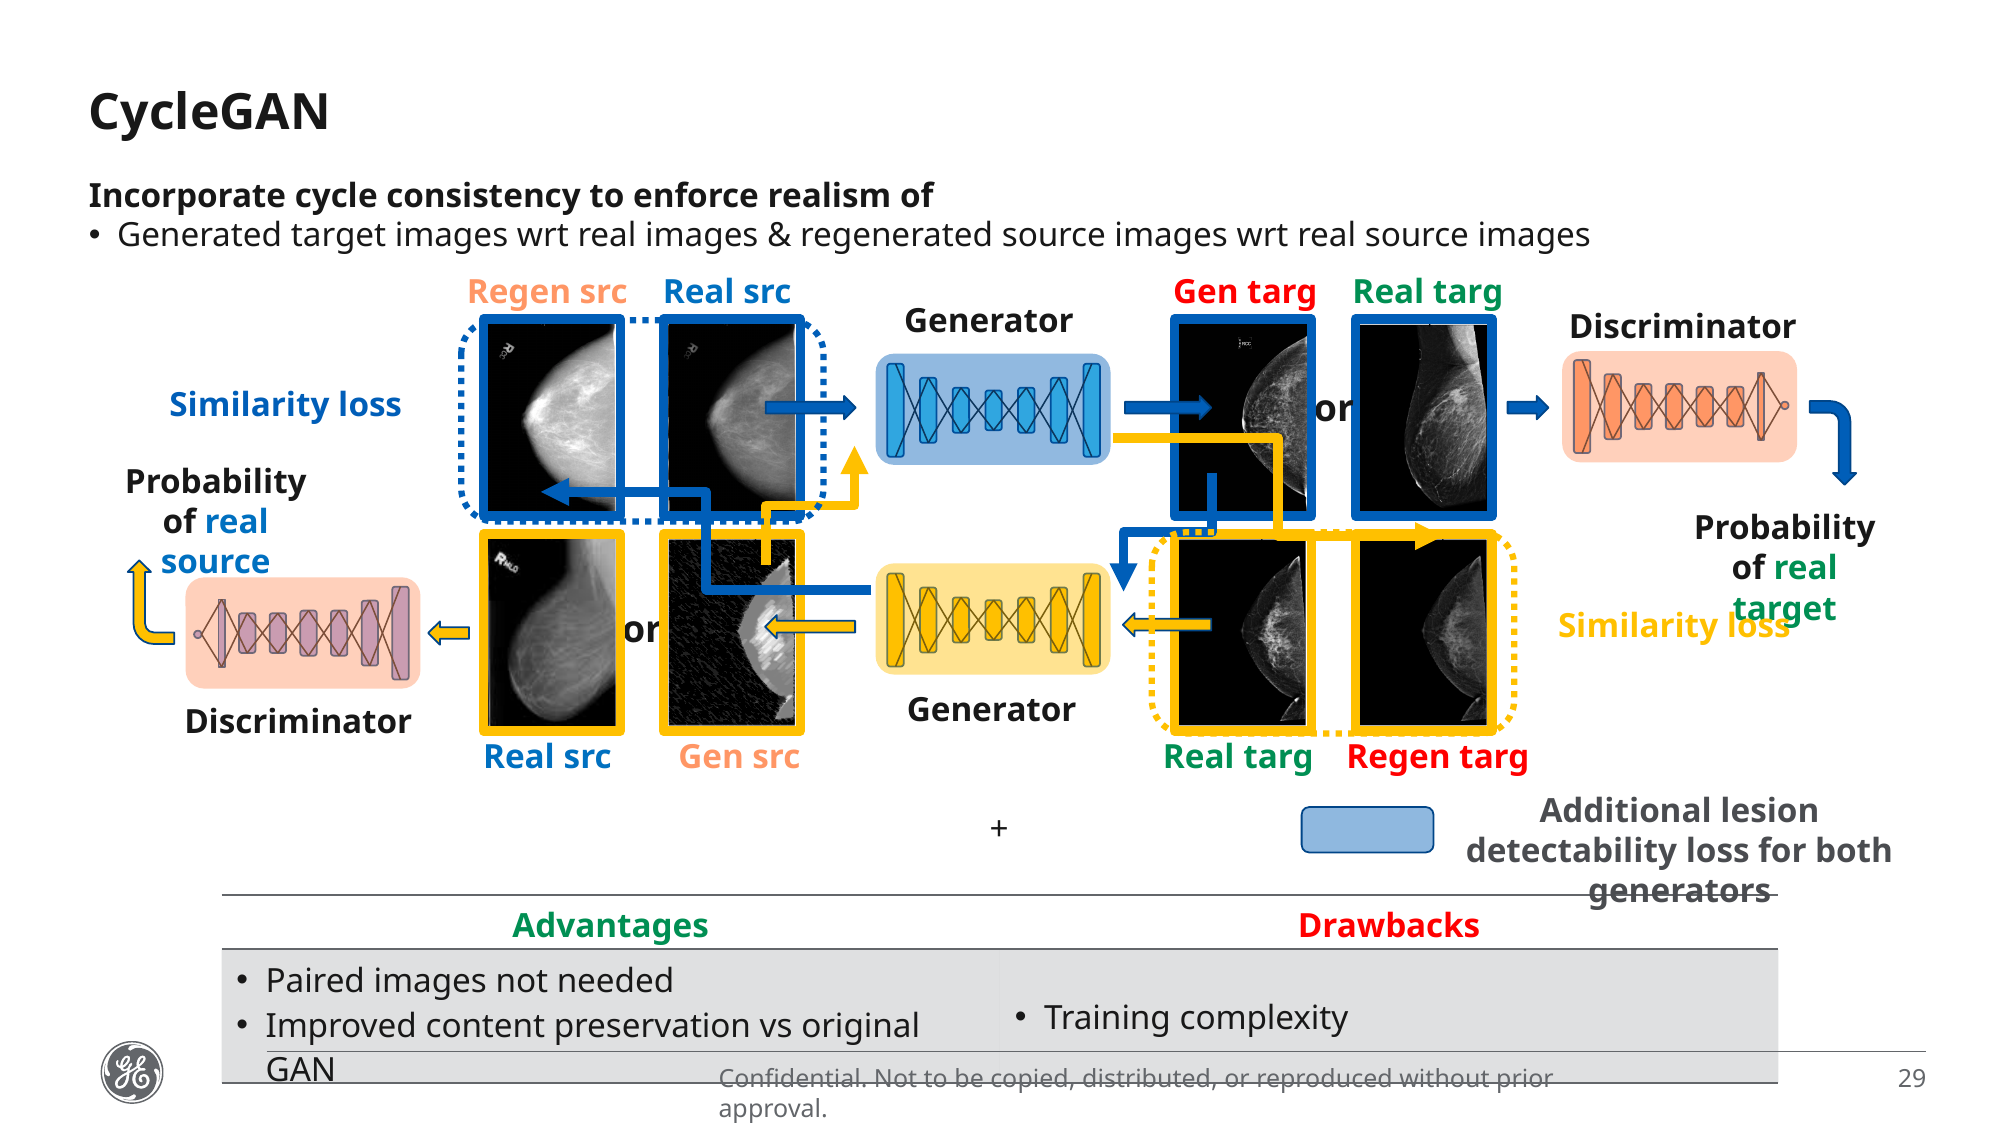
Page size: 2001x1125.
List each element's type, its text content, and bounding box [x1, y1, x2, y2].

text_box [100, 262, 1900, 785]
table_cell Training complexity [1000, 950, 1778, 1082]
text_box [1300, 806, 1435, 854]
text_box Incorporate cycle consistency to enforce realism of Generated target images wrt real images & regenerated source images wrt real source images [88, 173, 1798, 254]
text_box Additional lesion detectability loss for both generators [1429, 789, 1930, 910]
slide_number 29 [1872, 1062, 1927, 1093]
table_cell Paired images not needed Improved content preservation vs original GAN [222, 950, 1000, 1082]
text_box CycleGAN [89, 38, 480, 173]
table_header Advantages [222, 896, 1000, 948]
table_header Drawbacks [1000, 896, 1778, 948]
